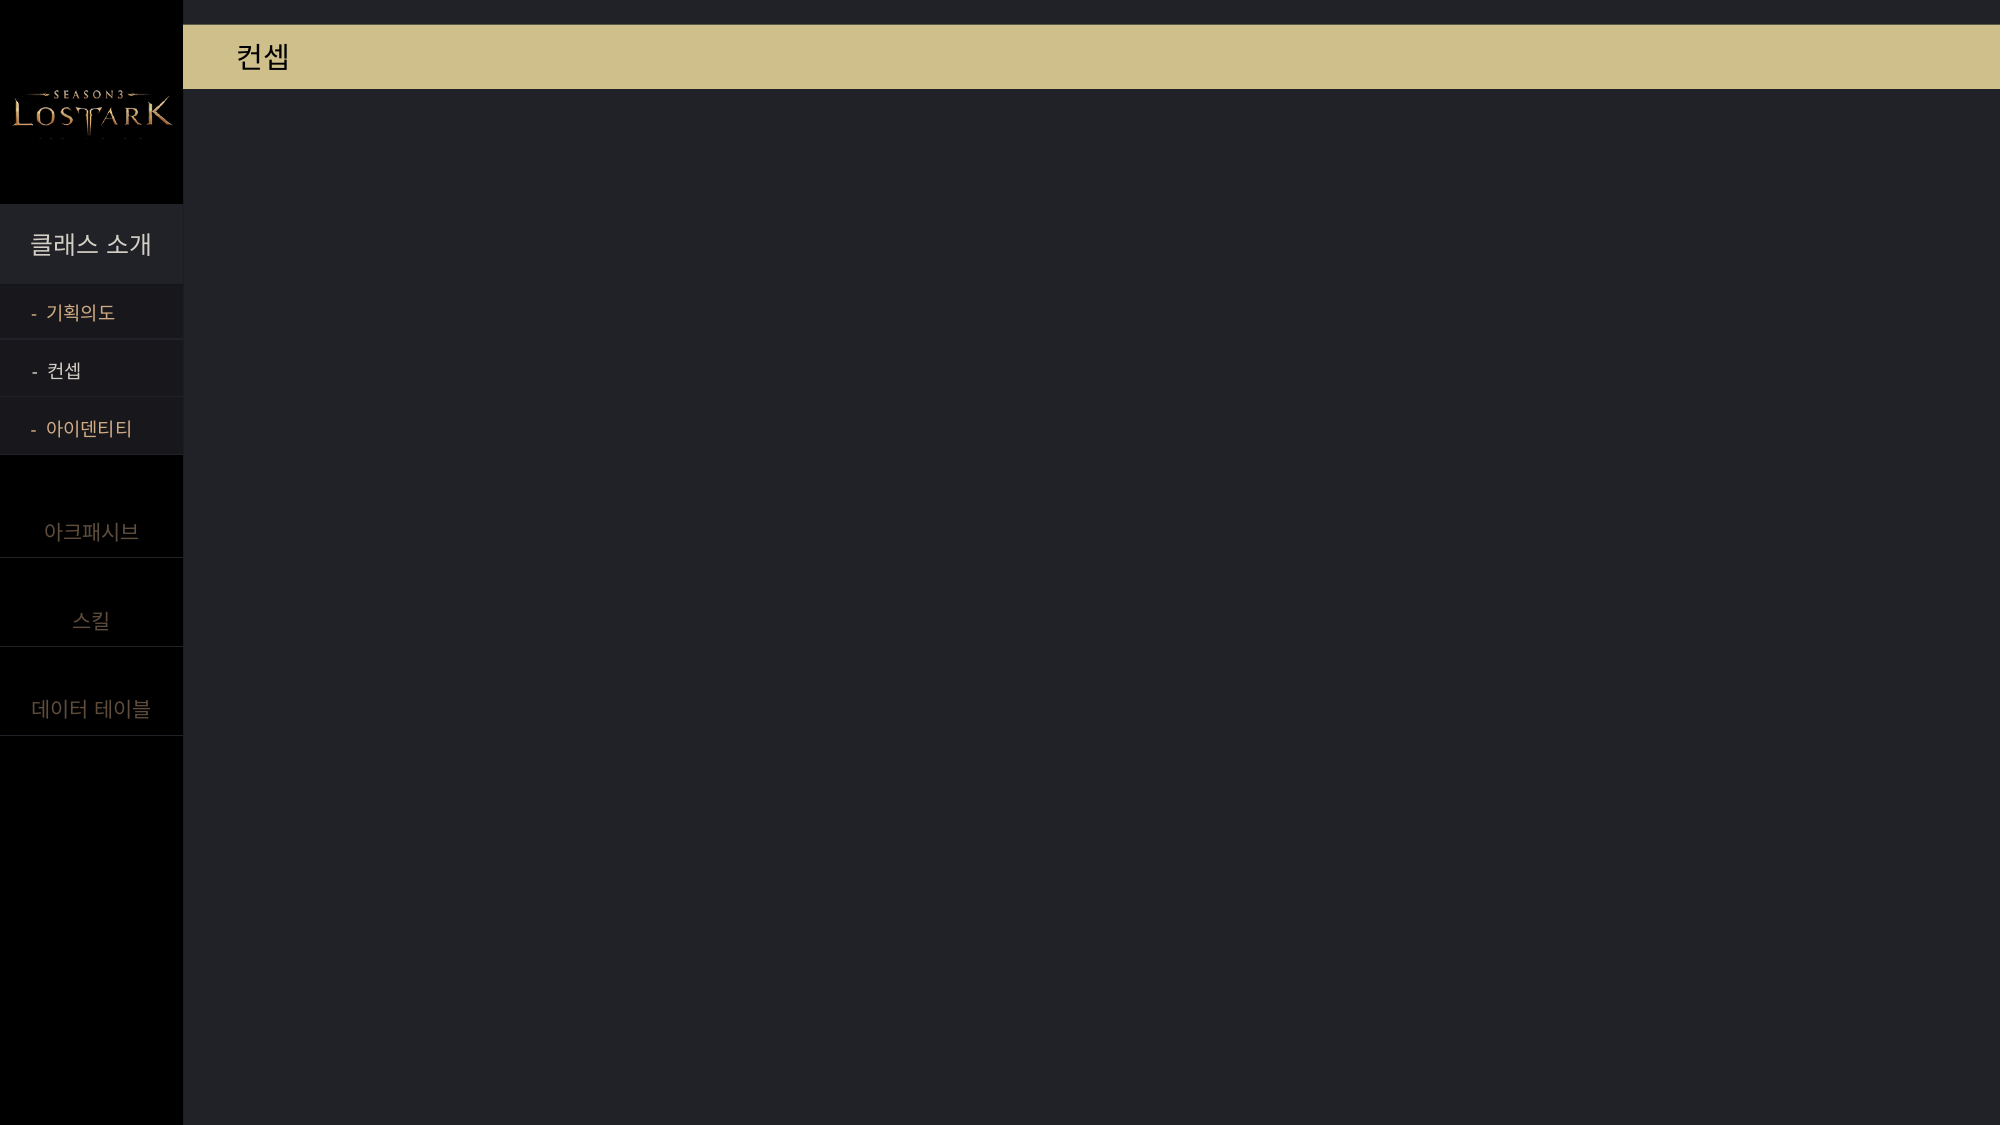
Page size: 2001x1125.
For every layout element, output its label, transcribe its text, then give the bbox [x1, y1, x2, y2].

text_box - 아이덴티티 [30, 410, 133, 448]
text_box - 컨셉 [31, 352, 82, 390]
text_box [182, 24, 2000, 90]
picture [9, 90, 174, 139]
text_box - 기획의도 [31, 294, 116, 332]
